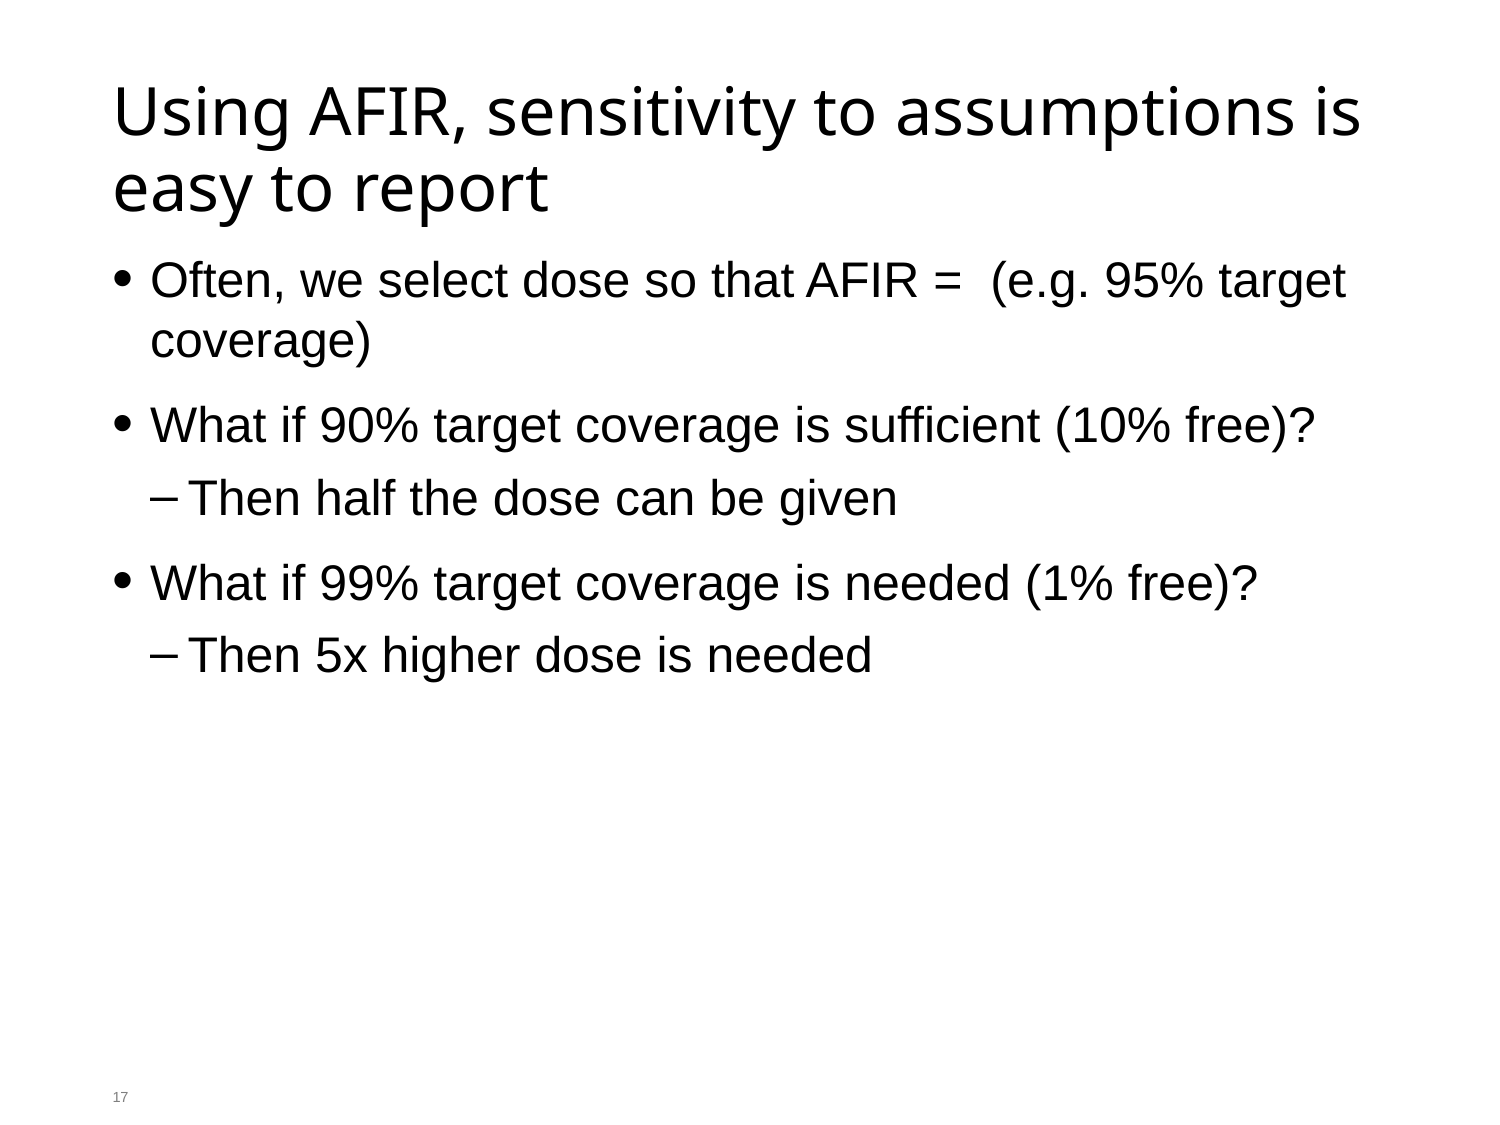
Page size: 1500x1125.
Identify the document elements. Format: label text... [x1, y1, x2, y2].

title Using AFIR, sensitivity to assumptions is easy to report [112, 75, 1388, 233]
slide_number 17 [112, 1087, 150, 1125]
